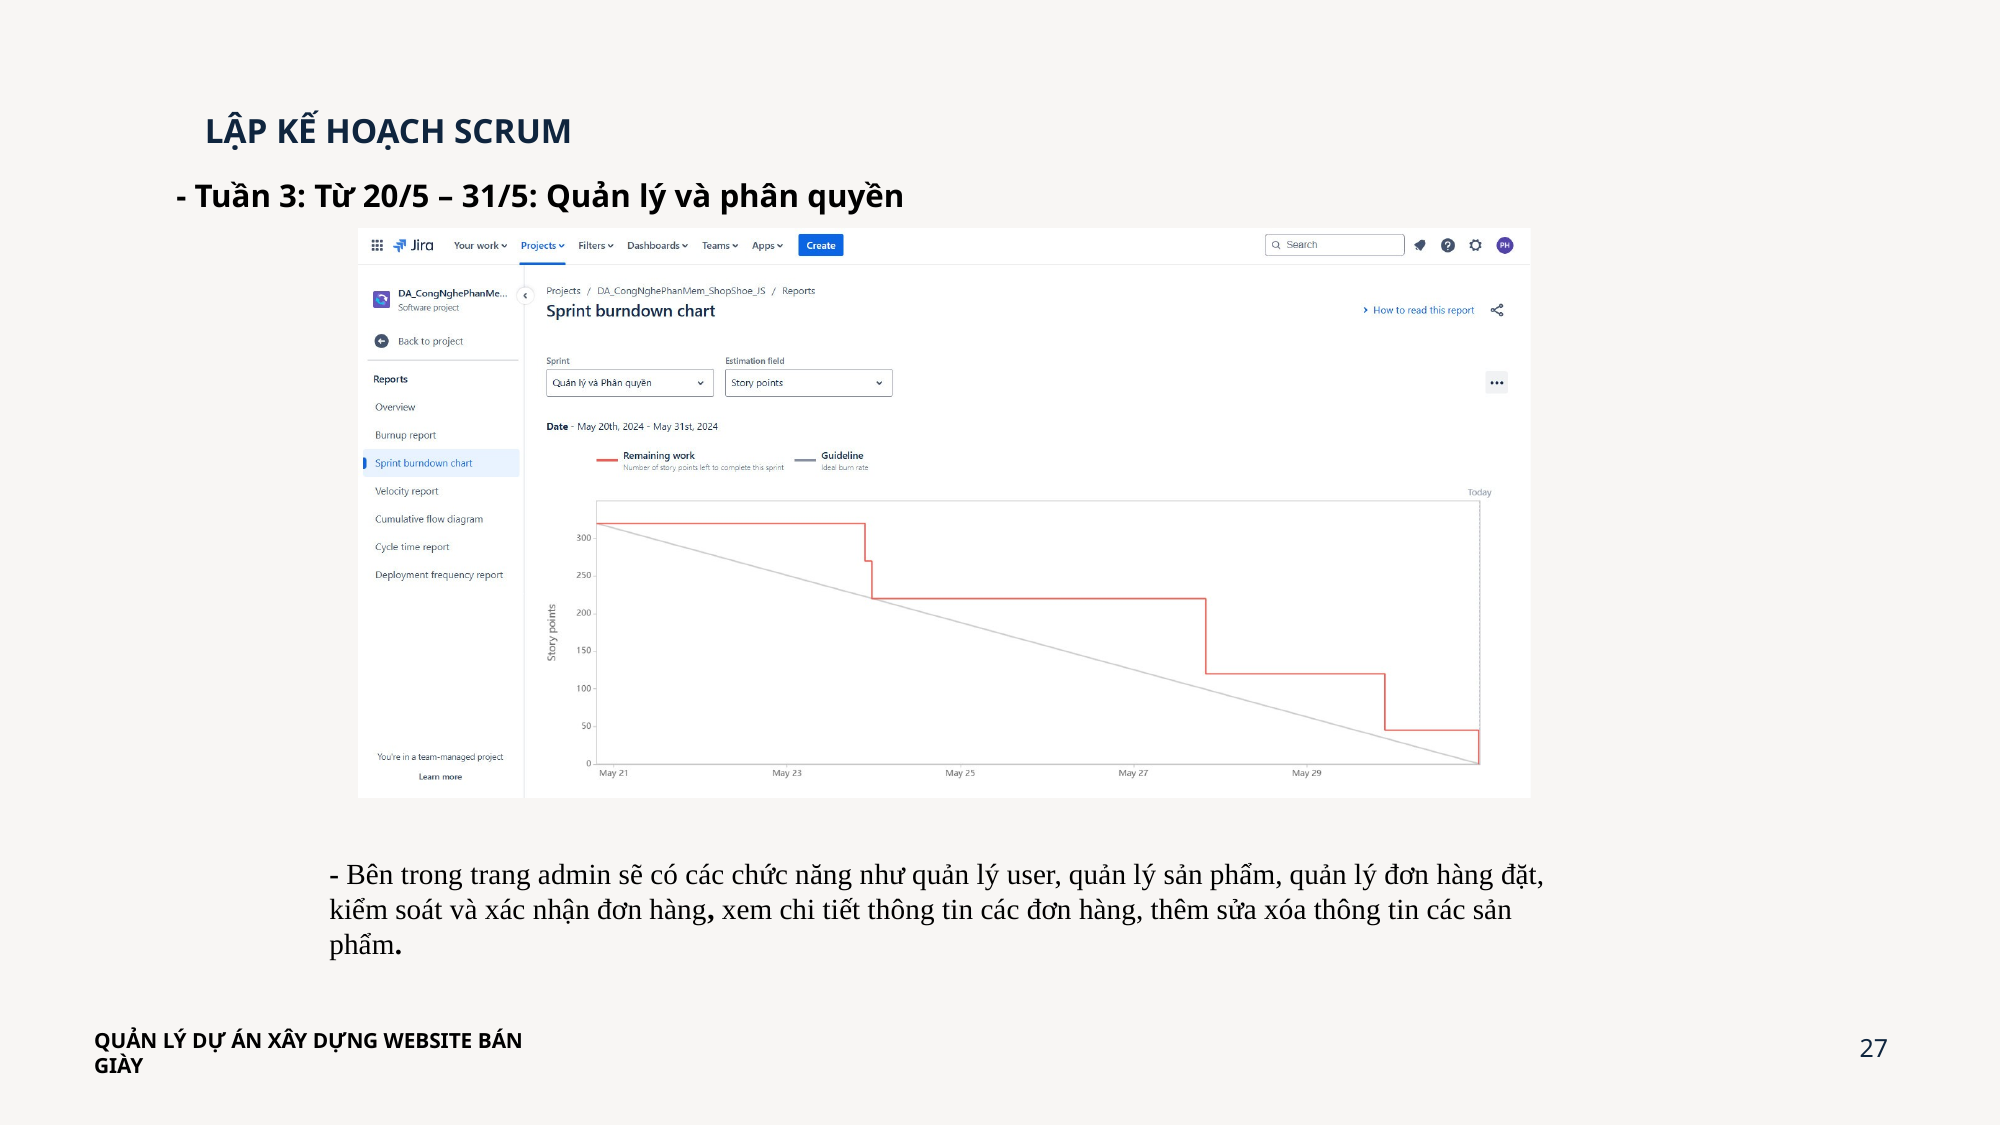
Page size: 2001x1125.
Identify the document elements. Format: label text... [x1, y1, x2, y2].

text_box - Tuần 3: Từ 20/5 – 31/5: Quản lý và phân quyền [161, 149, 1311, 221]
slide_number 27 [1836, 1020, 1912, 1080]
text_box - Bên trong trang admin sẽ có các chức năng như quản lý user, quản lý sản phẩm, quản lý đơn hàng đặt, kiểm soát và xác nhận đơn hàng, xem chi tiết thông tin các đơn hàng, thêm sửa xóa thông tin các sản phẩm. [314, 847, 1575, 968]
picture [358, 228, 1531, 798]
text_box QUẢN LÝ DỰ ÁN XÂY DỰNG WEBSITE BÁN GIÀY [79, 1019, 584, 1080]
text_box LẬP KẾ HOẠCH SCRUM [161, 56, 617, 149]
